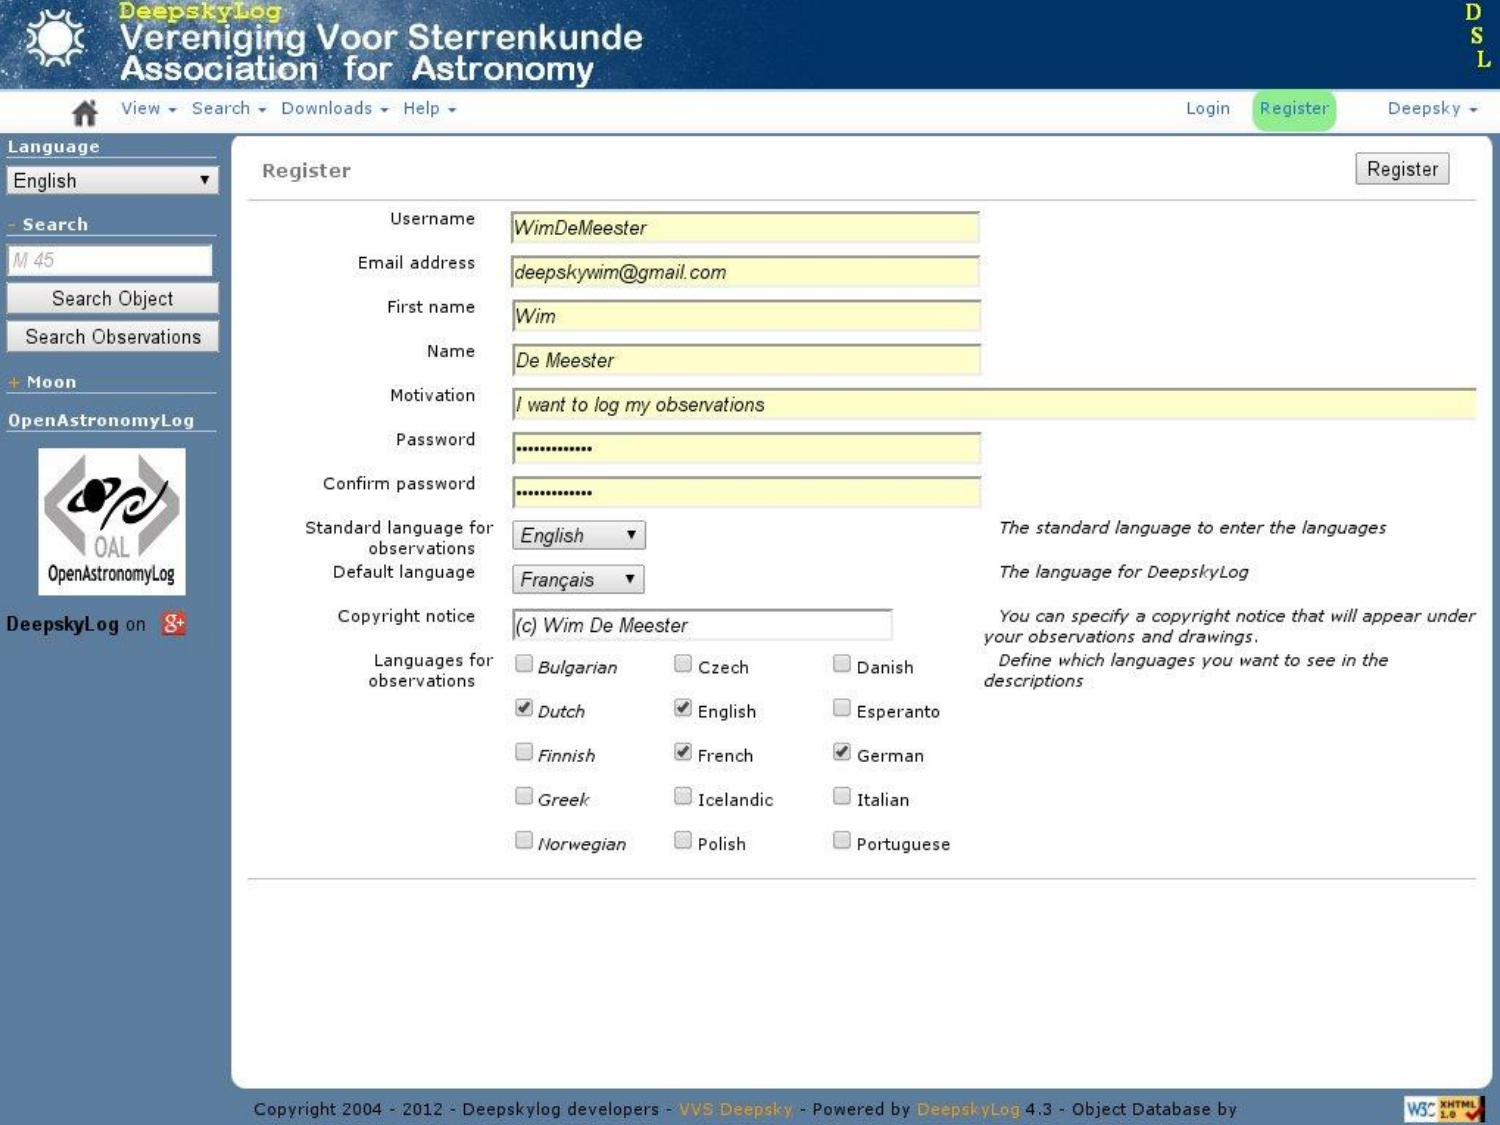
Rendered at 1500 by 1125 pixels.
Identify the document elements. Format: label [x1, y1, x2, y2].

text_box [0, 0, 1500, 1125]
